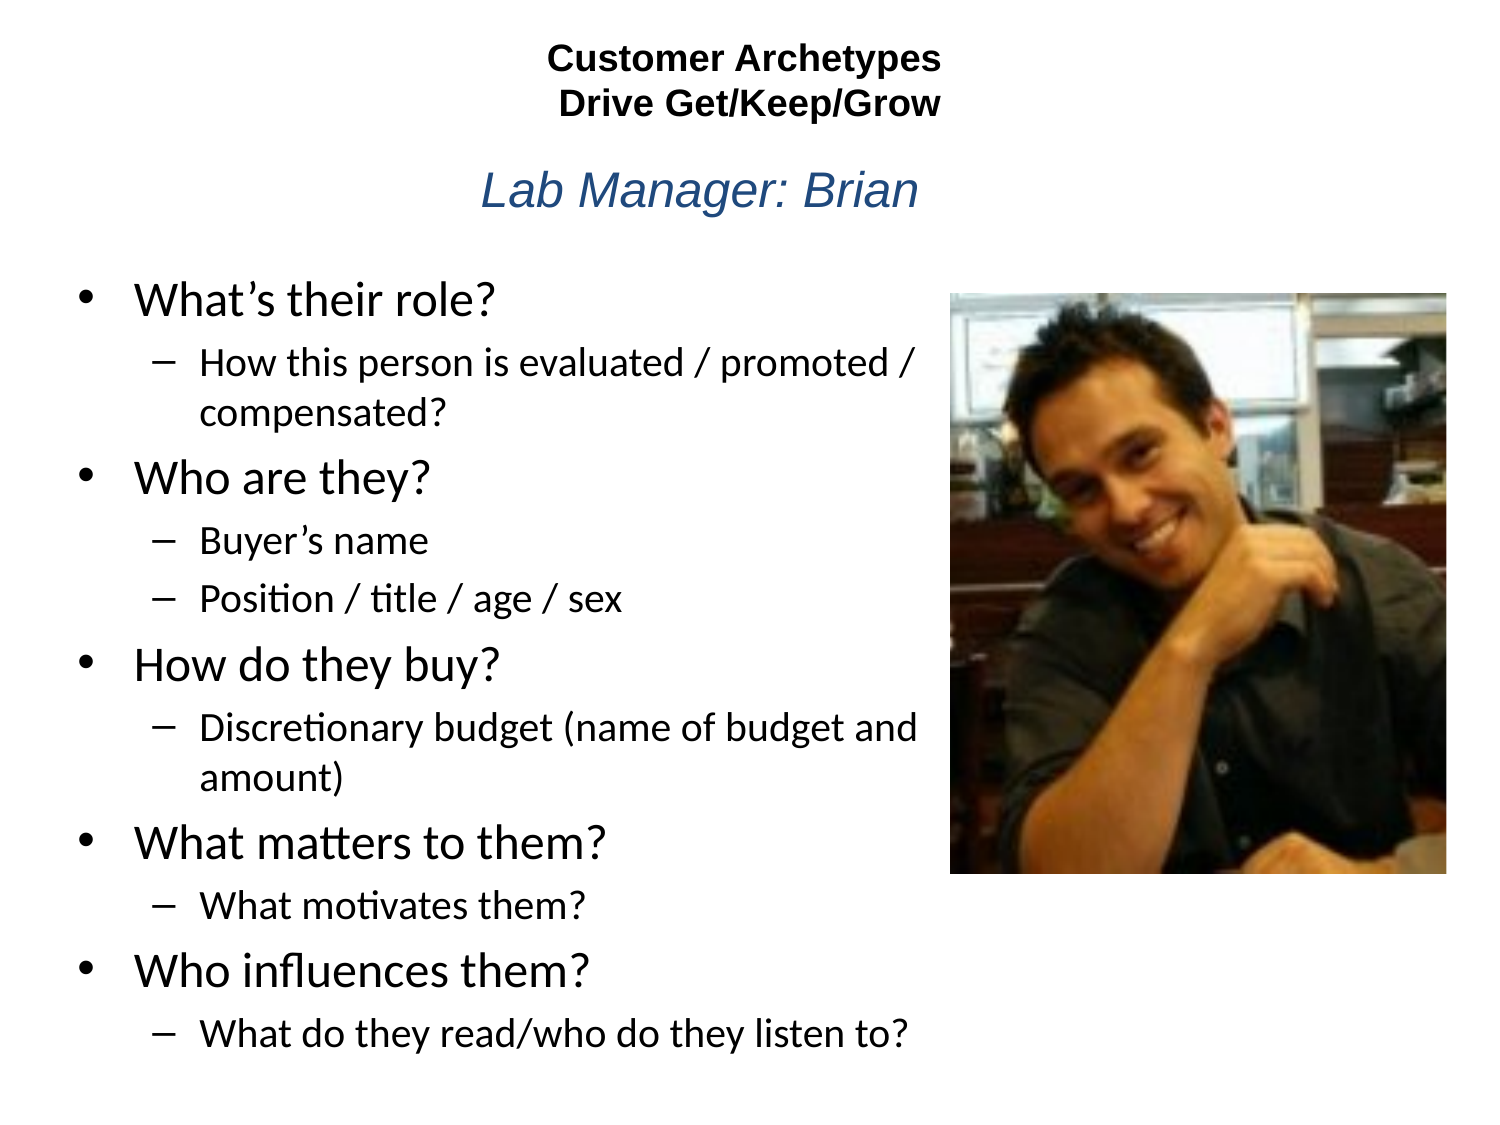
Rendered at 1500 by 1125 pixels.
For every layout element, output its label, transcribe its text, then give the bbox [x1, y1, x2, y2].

picture [949, 212, 1447, 956]
list What’s their role? How this person is evaluated / promoted / compensated? Who are they? Buyer’s name Position / title / age / sex How do they buy? Discretionary budget (name of budget and amount) What matters to them? What motivates them? Who influences them? What do they read/who do they listen to? [62, 258, 938, 1070]
title Customer Archetypes Drive Get/Keep/Grow [74, 24, 1426, 133]
text_box Lab Manager: Brian [25, 108, 1376, 225]
